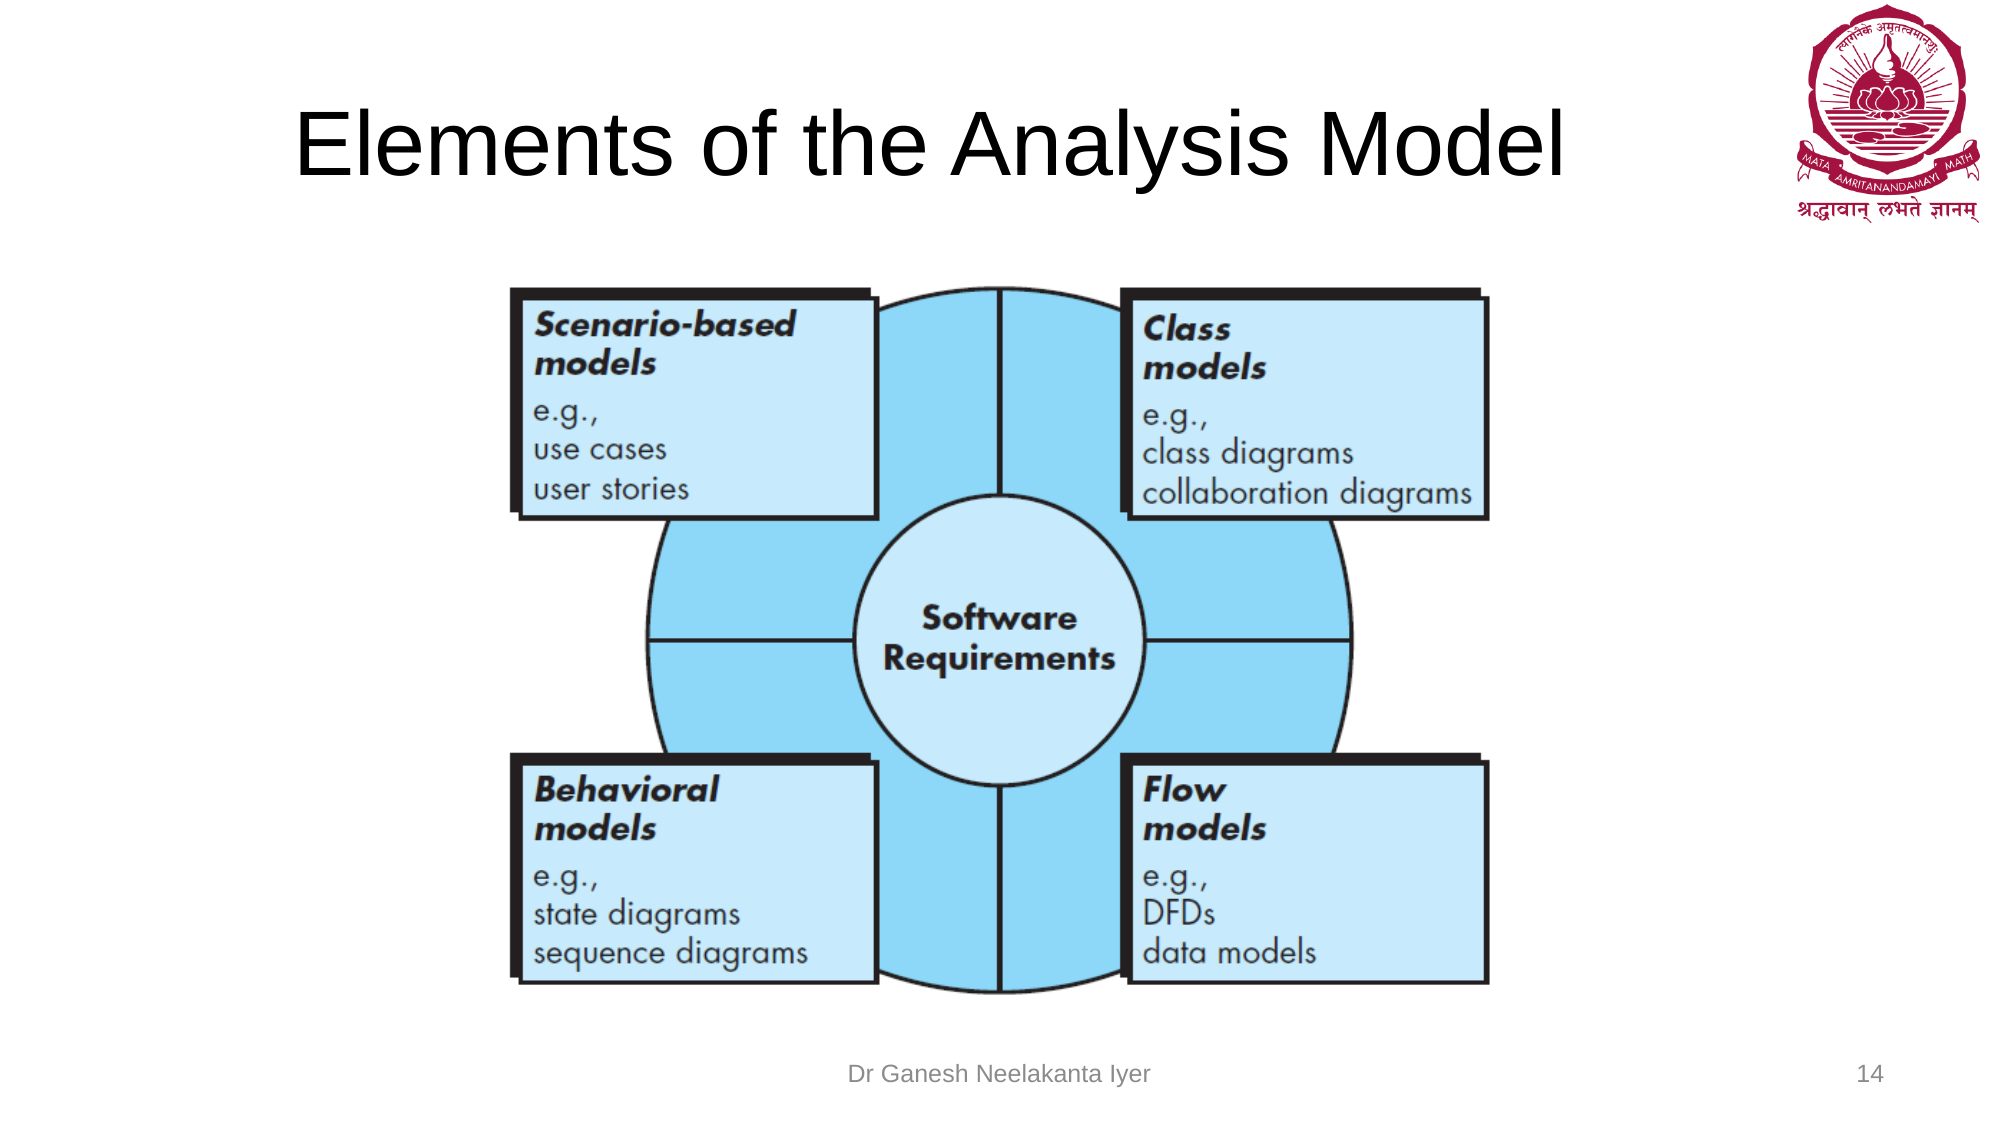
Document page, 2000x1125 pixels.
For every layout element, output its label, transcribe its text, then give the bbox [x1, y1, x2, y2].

footer Dr Ganesh Neelakanta Iyer [683, 1042, 1317, 1103]
slide_number 14 [1432, 1042, 1900, 1103]
title Elements of the Analysis Model [99, 45, 1763, 233]
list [482, 262, 1517, 1006]
picture [1776, 1, 2000, 225]
